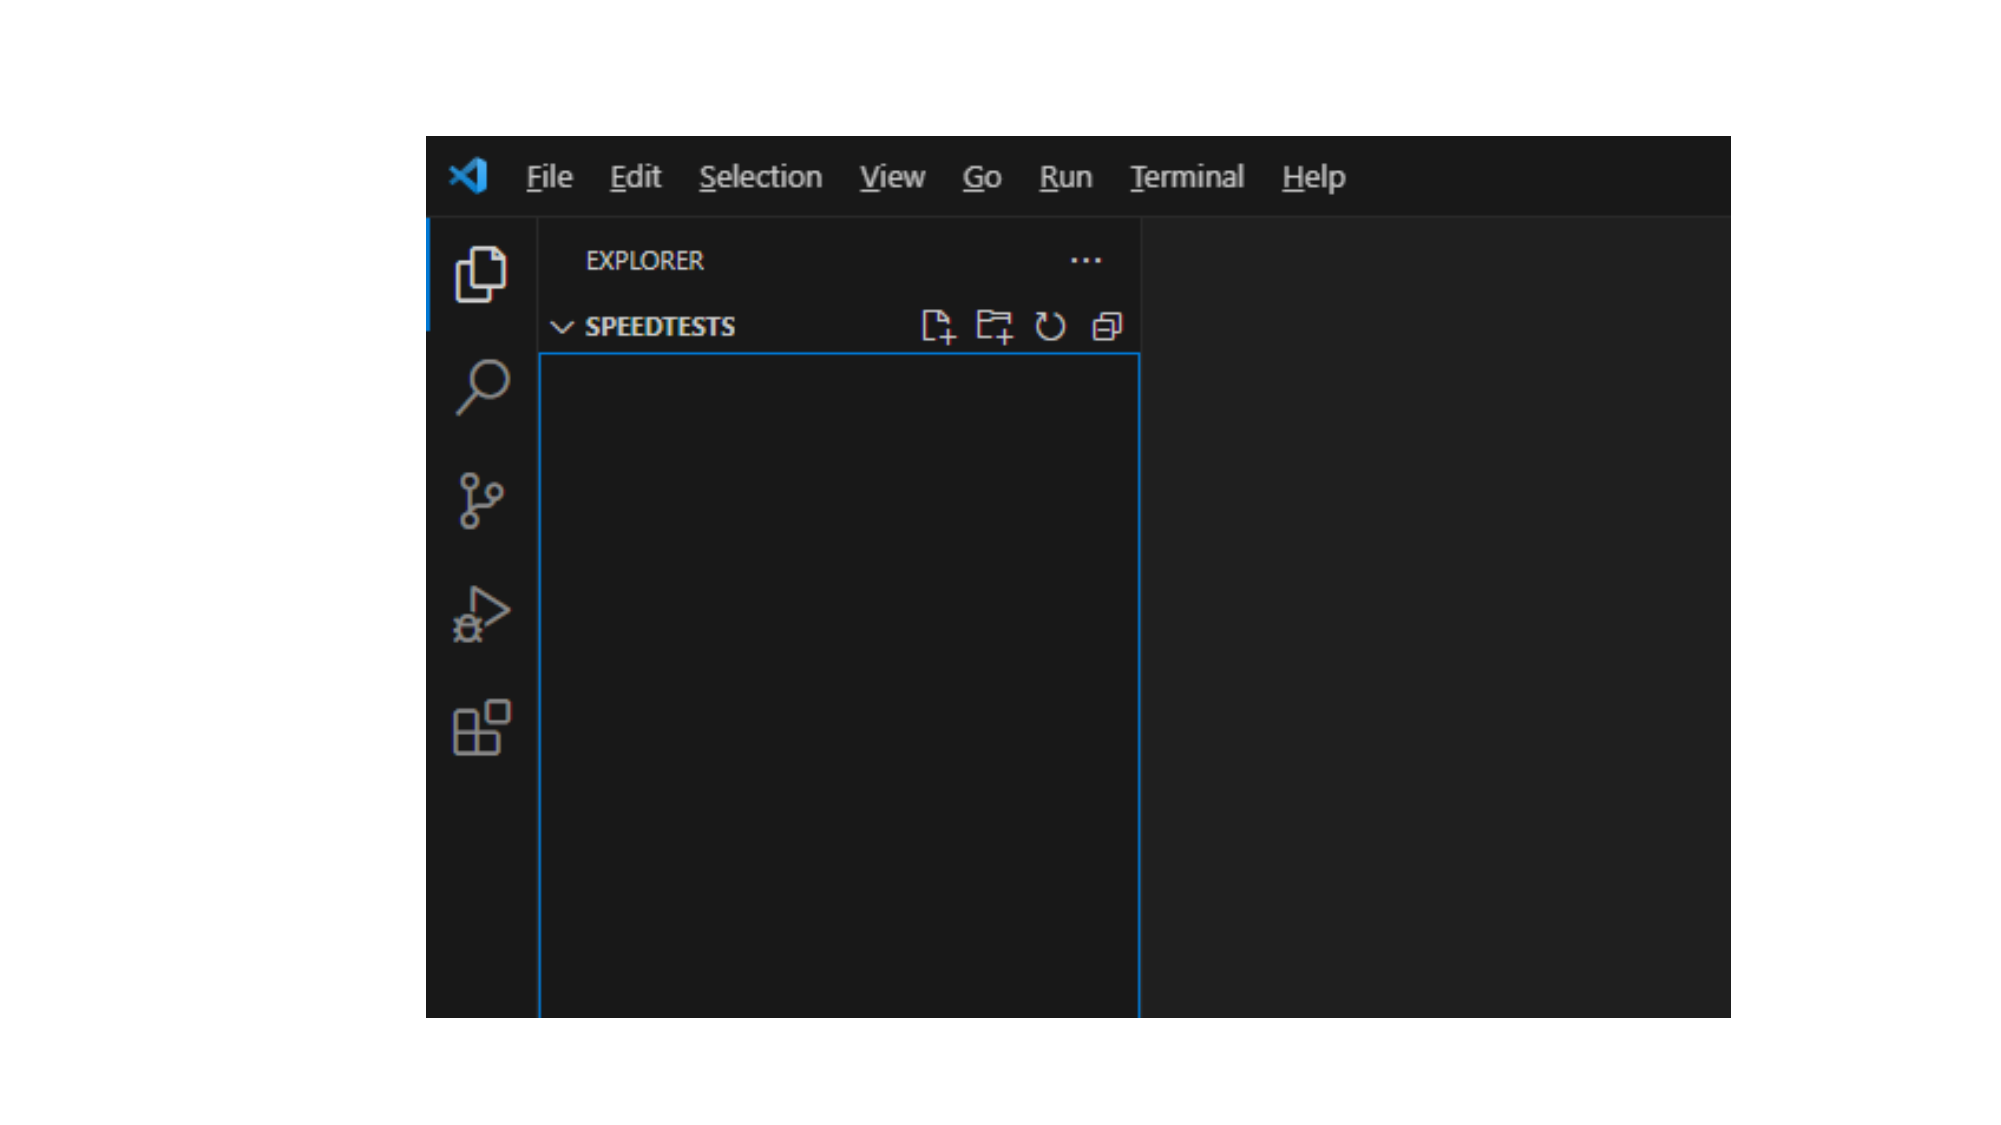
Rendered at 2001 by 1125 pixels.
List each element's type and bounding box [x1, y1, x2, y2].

picture [426, 136, 1731, 1019]
